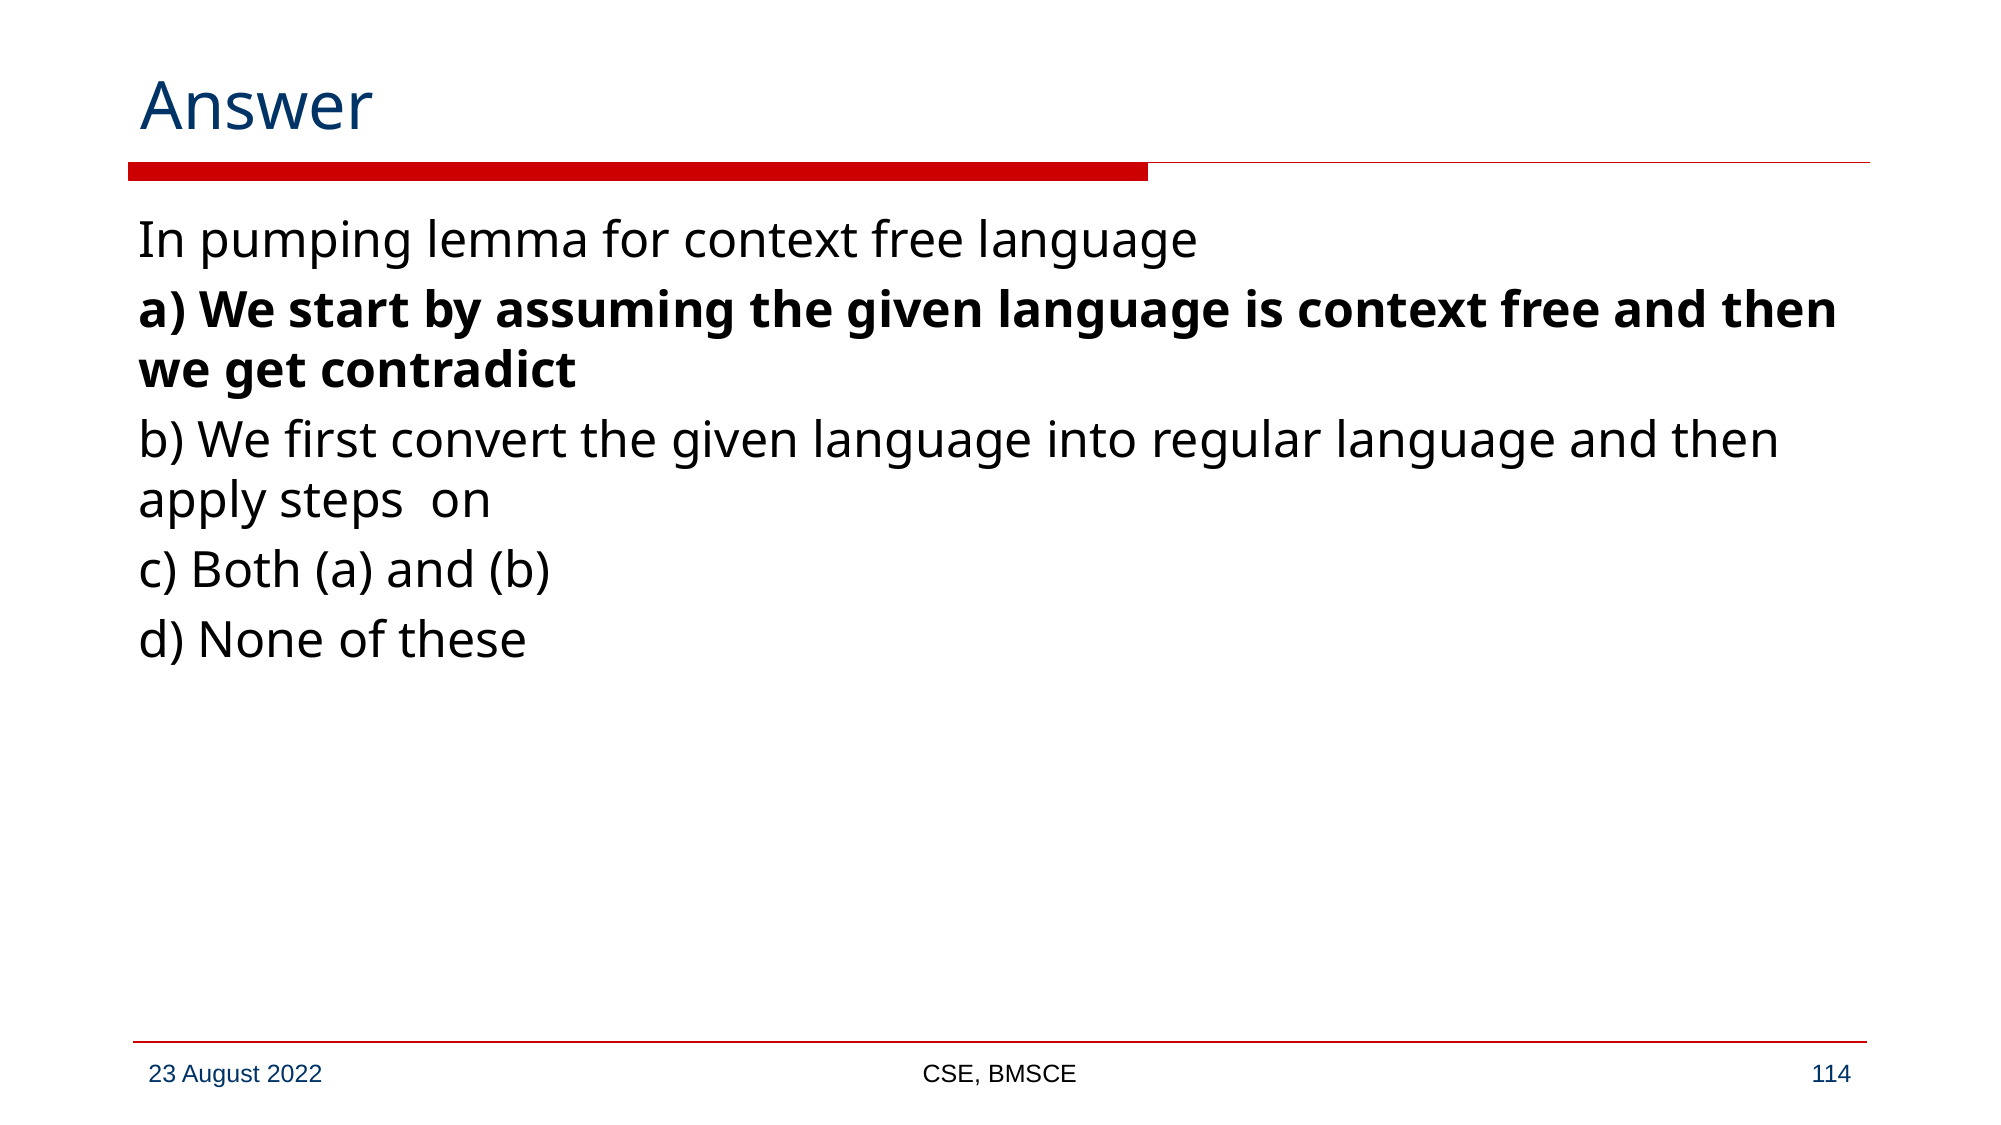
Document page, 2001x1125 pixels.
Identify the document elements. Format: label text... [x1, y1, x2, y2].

footer CSE, BMSCE [683, 1050, 1317, 1103]
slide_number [133, 1050, 567, 1103]
title Answer [125, 24, 1876, 150]
slide_number ‹#› [1433, 1050, 1867, 1103]
list In pumping lemma for context free language a) We start by assuming the given language is context free and then we get contradict b) We first convert the given language into regular language and then apply steps on c) Both (a) and (b) d) None of these [123, 200, 1874, 1025]
